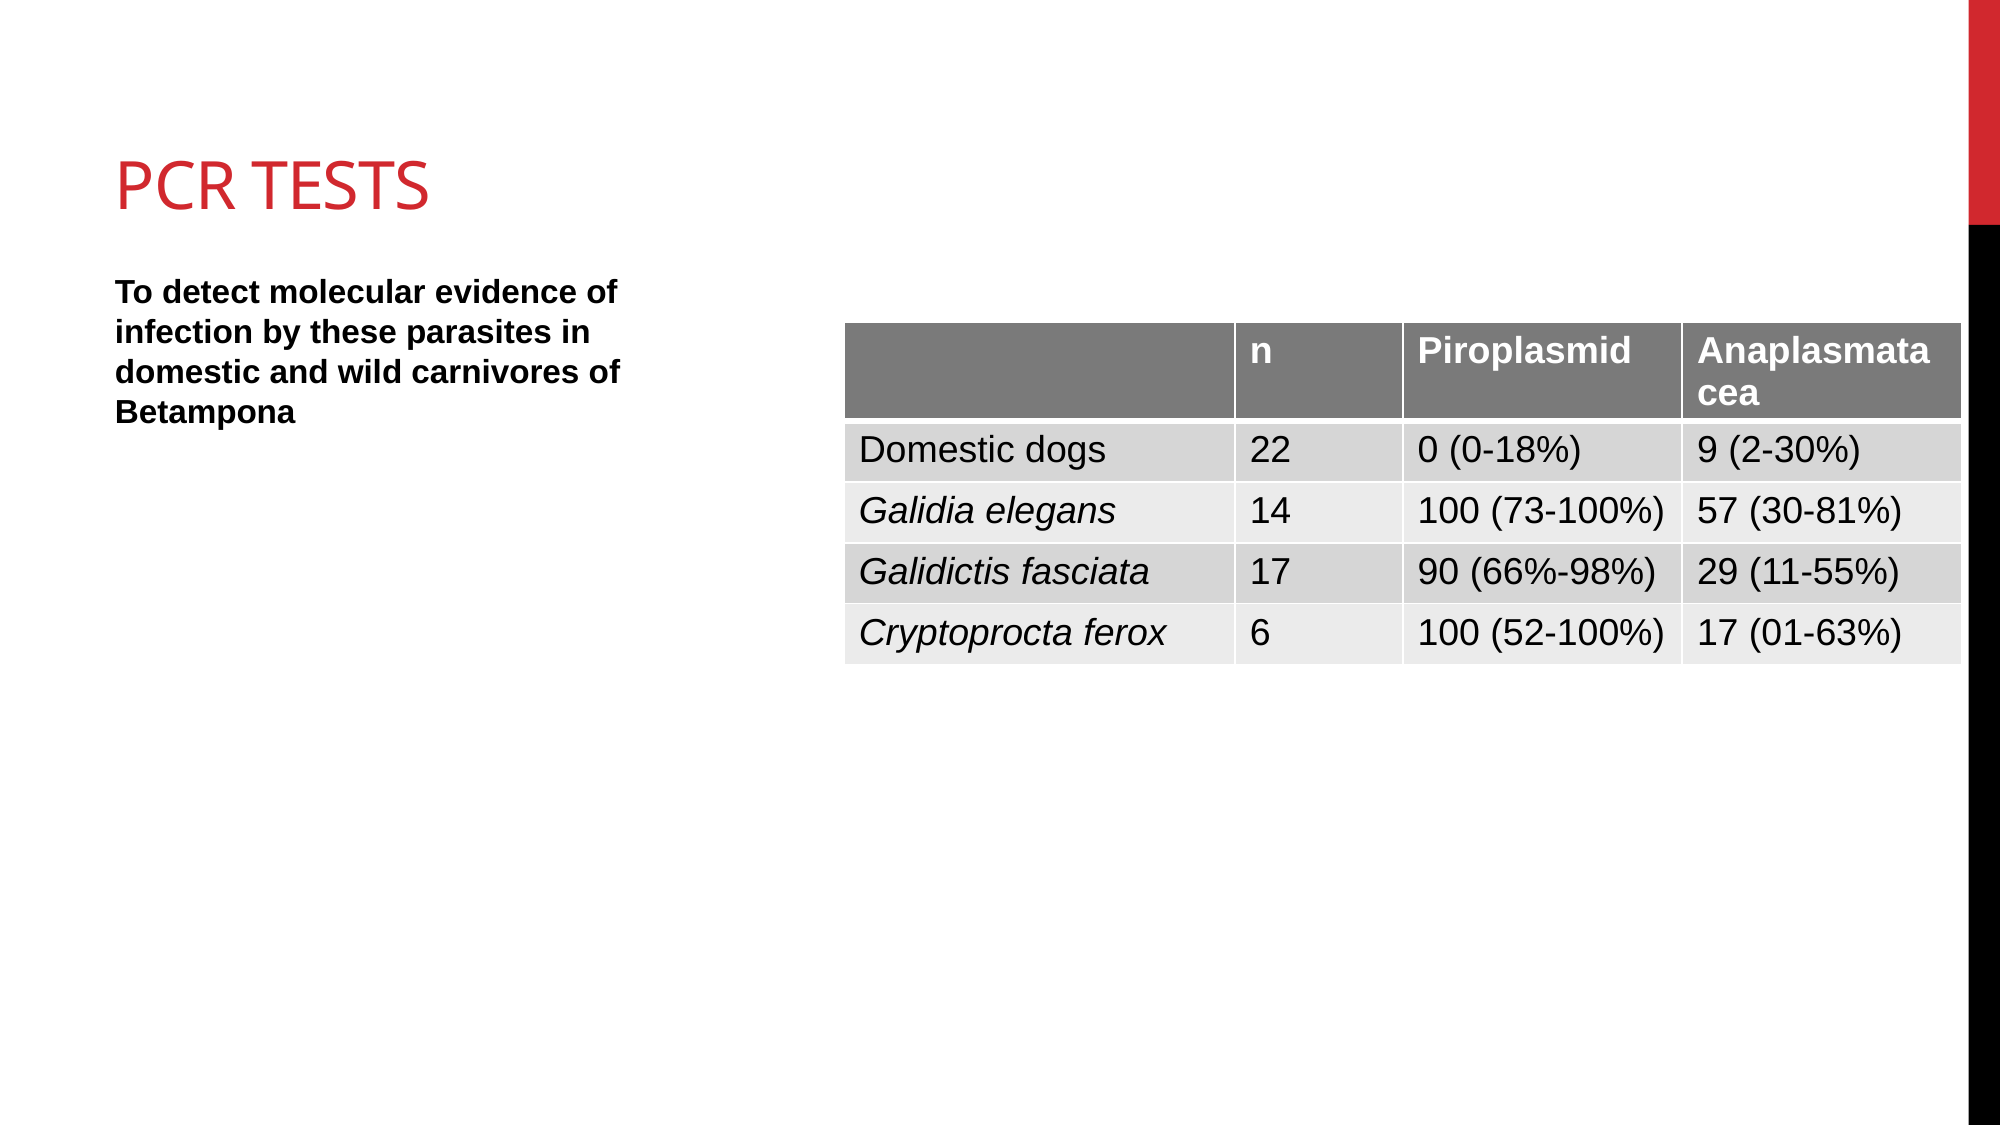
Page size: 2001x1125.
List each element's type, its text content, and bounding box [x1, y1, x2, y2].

table_cell 14 [1236, 483, 1402, 542]
table_cell 6 [1236, 604, 1402, 664]
table_cell 17 [1236, 544, 1402, 603]
table_cell 90 (66%-98%) [1404, 544, 1681, 603]
table_header Piroplasmid [1404, 323, 1681, 418]
table_header [845, 323, 1234, 418]
table_cell 29 (11-55%) [1683, 544, 1961, 603]
list To detect molecular evidence of infection by these parasites in domestic and wild carnivores of Betampona [99, 262, 758, 998]
table_cell Galidictis fasciata [845, 544, 1234, 603]
table_cell Cryptoprocta ferox [845, 604, 1234, 664]
table_cell 100 (73-100%) [1404, 483, 1681, 542]
table_cell 0 (0-18%) [1404, 424, 1681, 481]
table_cell Galidia elegans [845, 483, 1234, 542]
table_cell 17 (01-63%) [1683, 604, 1961, 664]
table_cell 100 (52-100%) [1404, 604, 1681, 664]
title PCR tests [99, 25, 1900, 231]
table_cell 22 [1236, 424, 1402, 481]
table_header n [1236, 323, 1402, 418]
table_cell Domestic dogs [845, 424, 1234, 481]
table_header Anaplasmatacea [1683, 323, 1961, 418]
table_cell 57 (30-81%) [1683, 483, 1961, 542]
table_cell 9 (2-30%) [1683, 424, 1961, 481]
